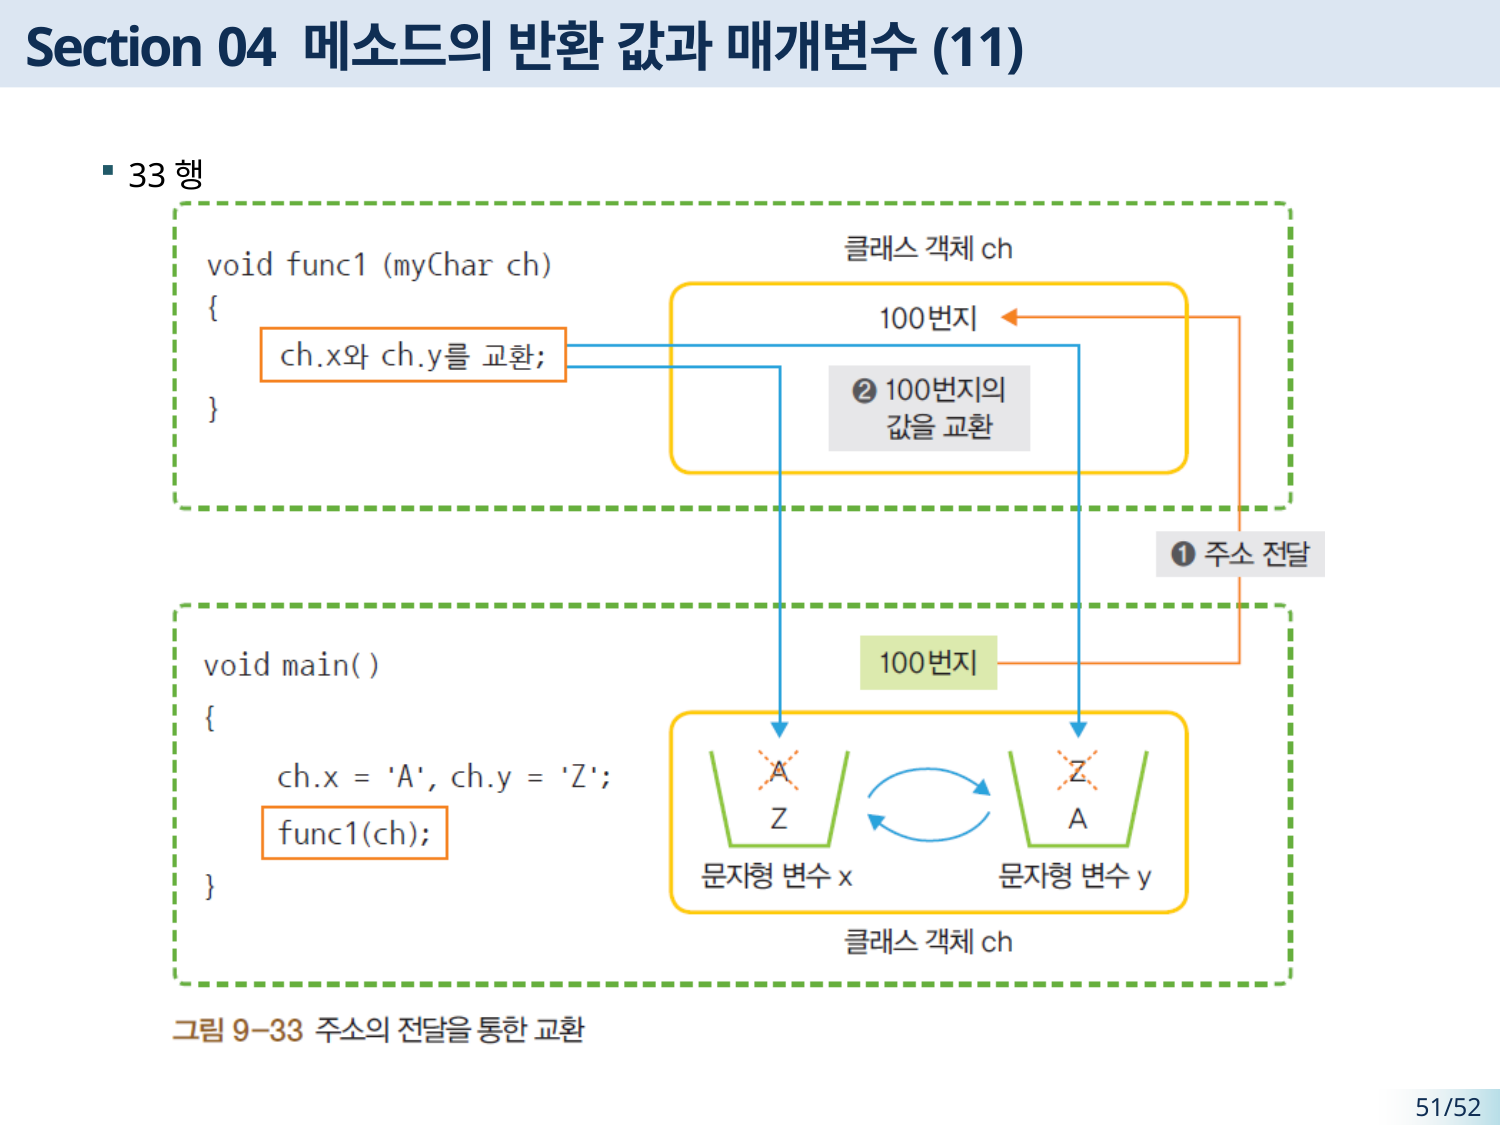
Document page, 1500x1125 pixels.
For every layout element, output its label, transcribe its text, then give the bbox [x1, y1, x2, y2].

list 33행 [10, 126, 1481, 1057]
picture [167, 196, 1325, 1046]
title Section 04 메소드의 반환 값과 매개변수(11) [10, 5, 1288, 84]
